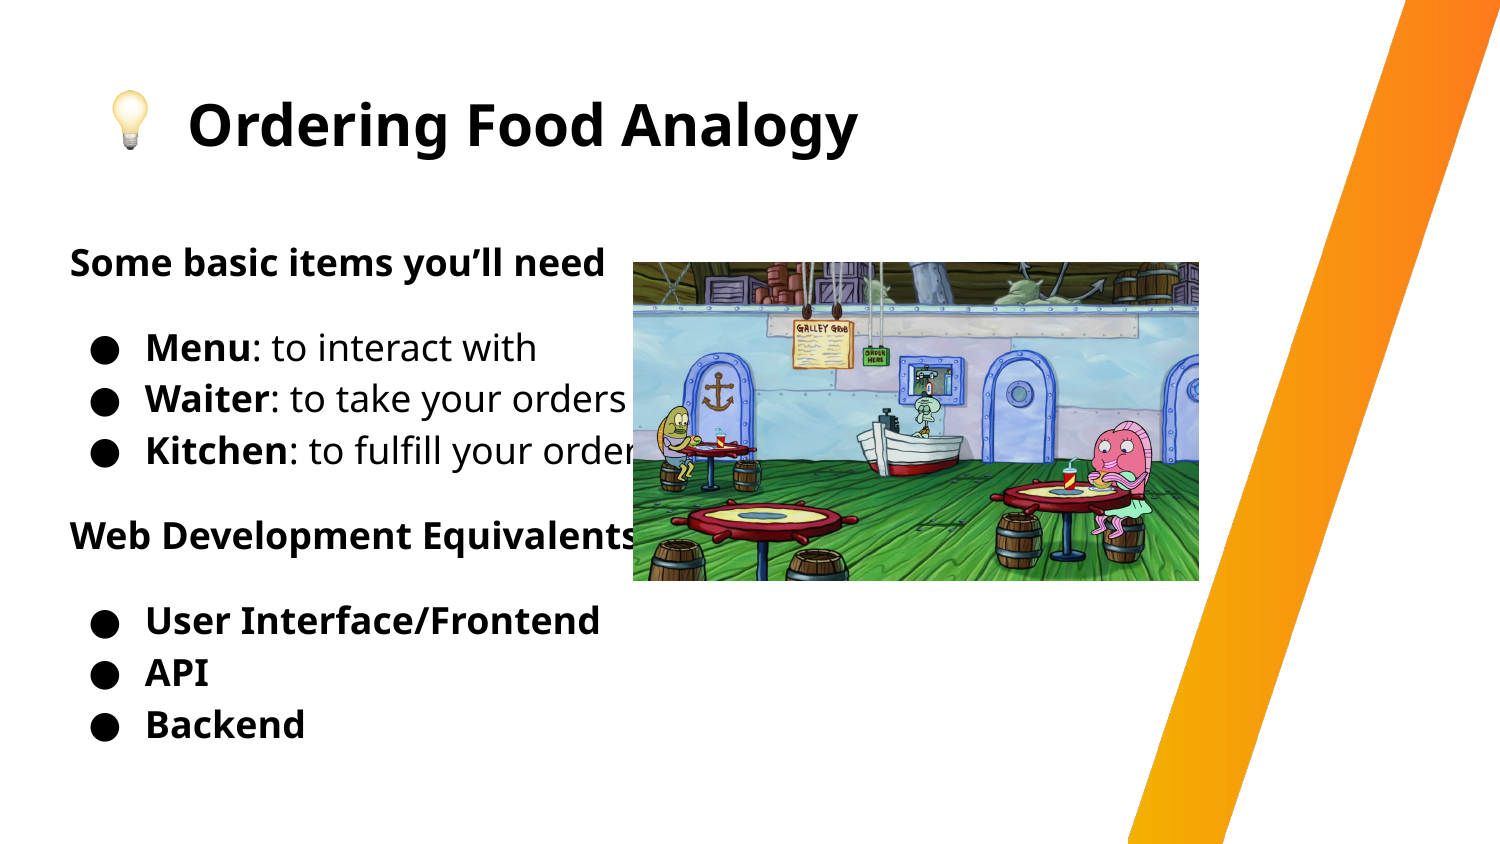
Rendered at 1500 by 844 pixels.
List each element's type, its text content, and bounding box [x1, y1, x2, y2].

picture [633, 0, 1500, 844]
title Ordering Food Analogy [172, 72, 1223, 167]
picture [99, 89, 161, 151]
list Some basic items you’ll need Menu: to interact with Waiter: to take your orders Kitchen: to fulfill your orders Web Development Equivalents User Interface/Frontend API Backend [54, 216, 723, 778]
